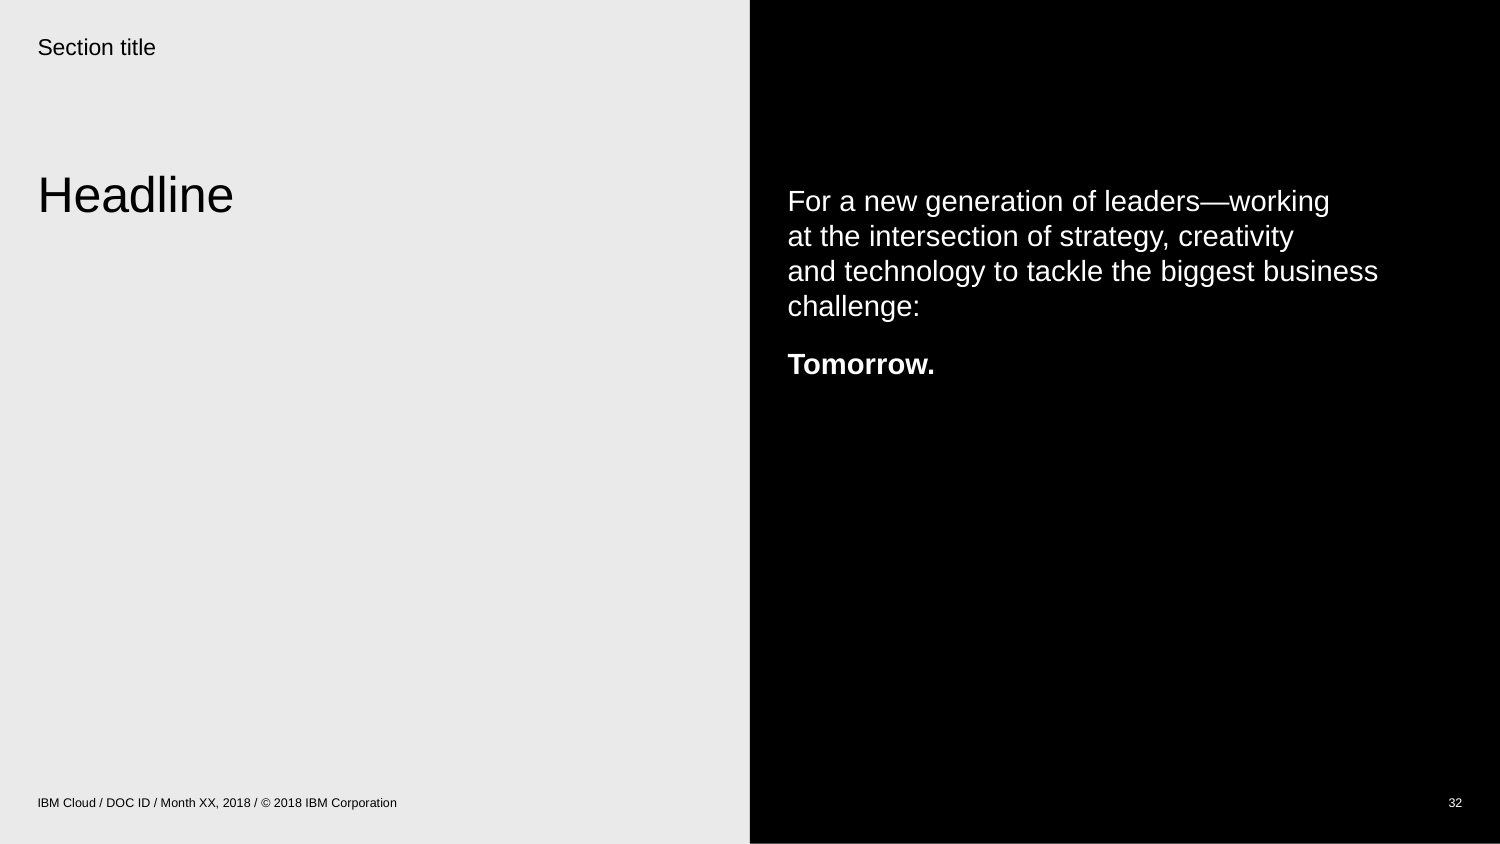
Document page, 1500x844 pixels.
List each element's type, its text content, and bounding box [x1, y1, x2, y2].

slide_number 32 [1125, 791, 1463, 815]
list For a new generation of leaders—working at the intersection of strategy, creativity and technology to tackle the biggest business challenge: Tomorrow. [787, 182, 1463, 757]
list Section title [37, 33, 713, 83]
title Headline [37, 169, 713, 755]
footer IBM Cloud / DOC ID / Month XX, 2018 / © 2018 IBM Corporation [37, 791, 1088, 815]
